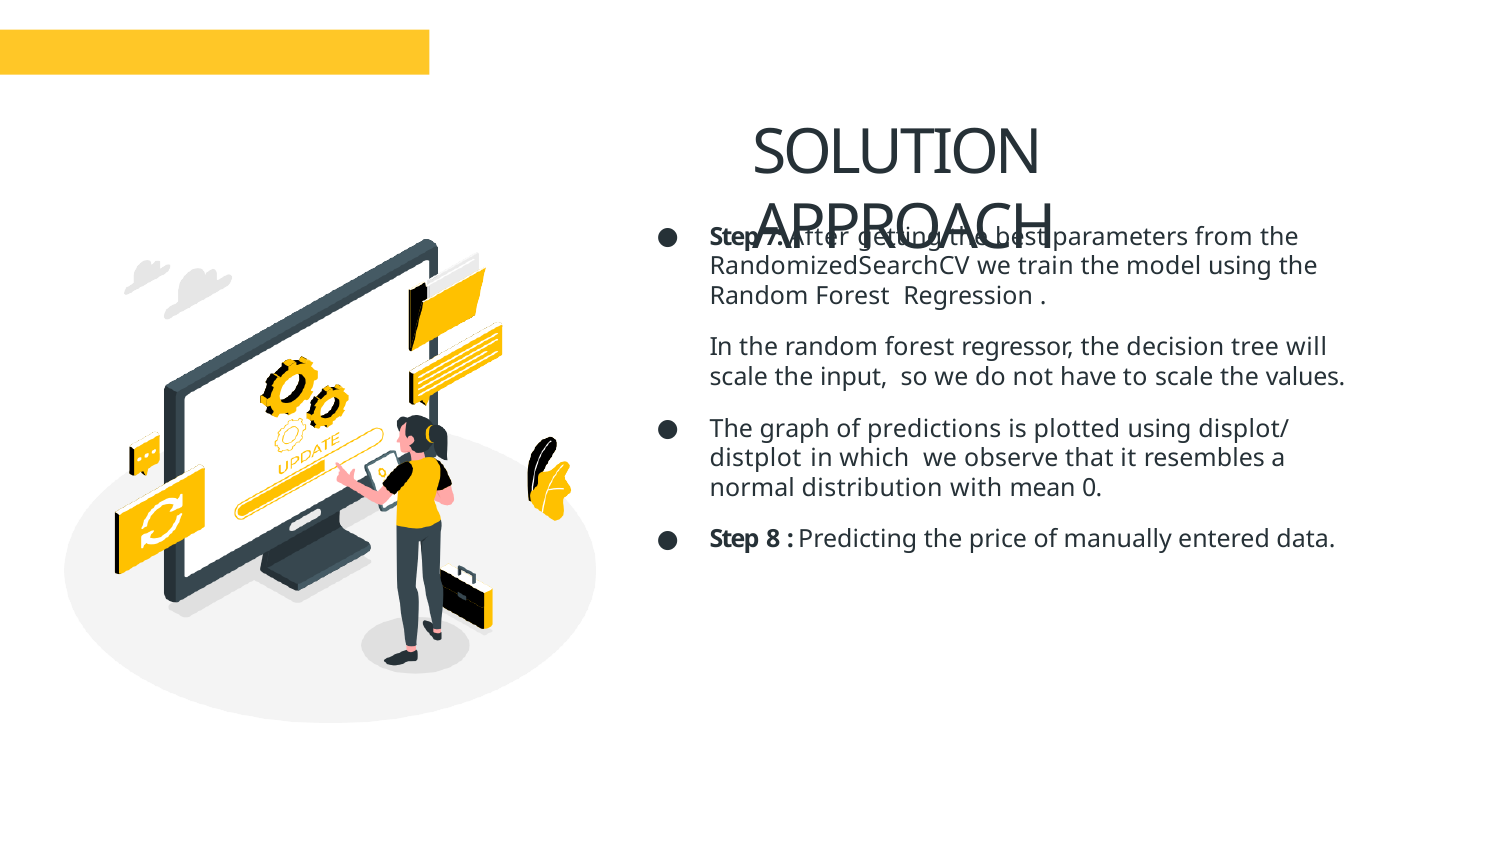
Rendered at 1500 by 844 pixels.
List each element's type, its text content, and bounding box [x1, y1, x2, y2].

text_box Step 7: After getting the best parameters from the RandomizedSearchCV we train the model using the Random Forest Regression . In the random forest regressor, the decision tree will scale the input, so we do not have to scale the values. The graph of predictions is plotted using displot/ distplot in which we observe that it resembles a normal distribution with mean 0. Step 8 : Predicting the price of manually entered data. [654, 216, 1375, 553]
text_box [0, 29, 430, 75]
picture [64, 239, 596, 723]
title SOLUTION APPROACH [750, 109, 1318, 216]
